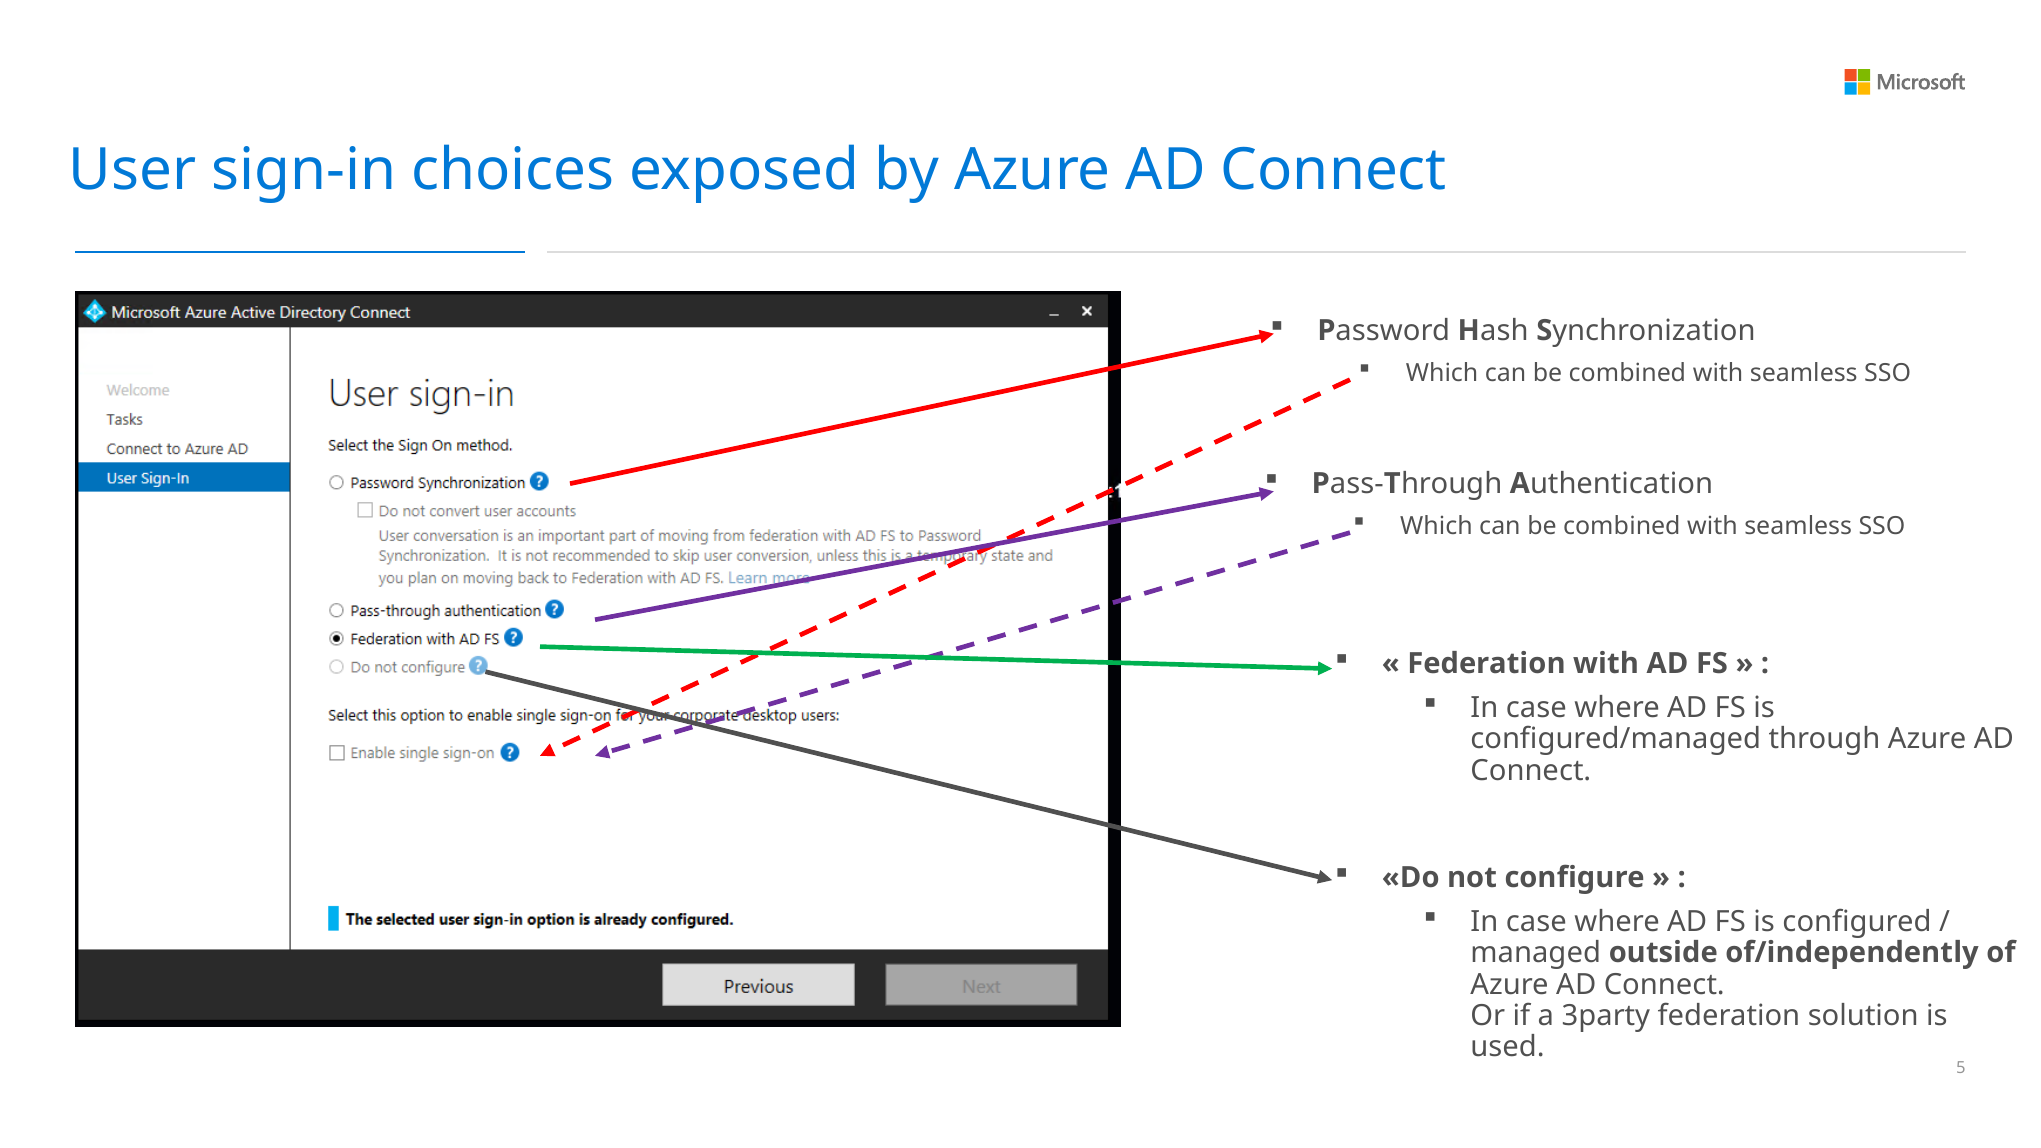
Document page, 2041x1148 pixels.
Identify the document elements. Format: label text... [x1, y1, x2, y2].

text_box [485, 671, 1333, 881]
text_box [569, 333, 1274, 379]
text_box Password Hash Synchronization Which can be combined with seamless SSO [1240, 291, 1942, 411]
text_box «Do not configure » : In case where AD FS is configured / managed outside of/independently of Azure AD Connect. Or if a 3party federation solution is used. [1305, 838, 2041, 1088]
picture [74, 291, 1121, 1027]
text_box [539, 379, 1351, 646]
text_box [594, 532, 1351, 756]
text_box « Federation with AD FS » : In case where AD FS is configured/managed through Azure AD Connect. [1333, 624, 2041, 811]
list User sign-in choices exposed by Azure AD Connect [45, 120, 1968, 200]
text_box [594, 491, 1274, 532]
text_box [539, 646, 1333, 669]
text_box Pass-Through Authentication Which can be combined with seamless SSO [1351, 444, 1937, 564]
